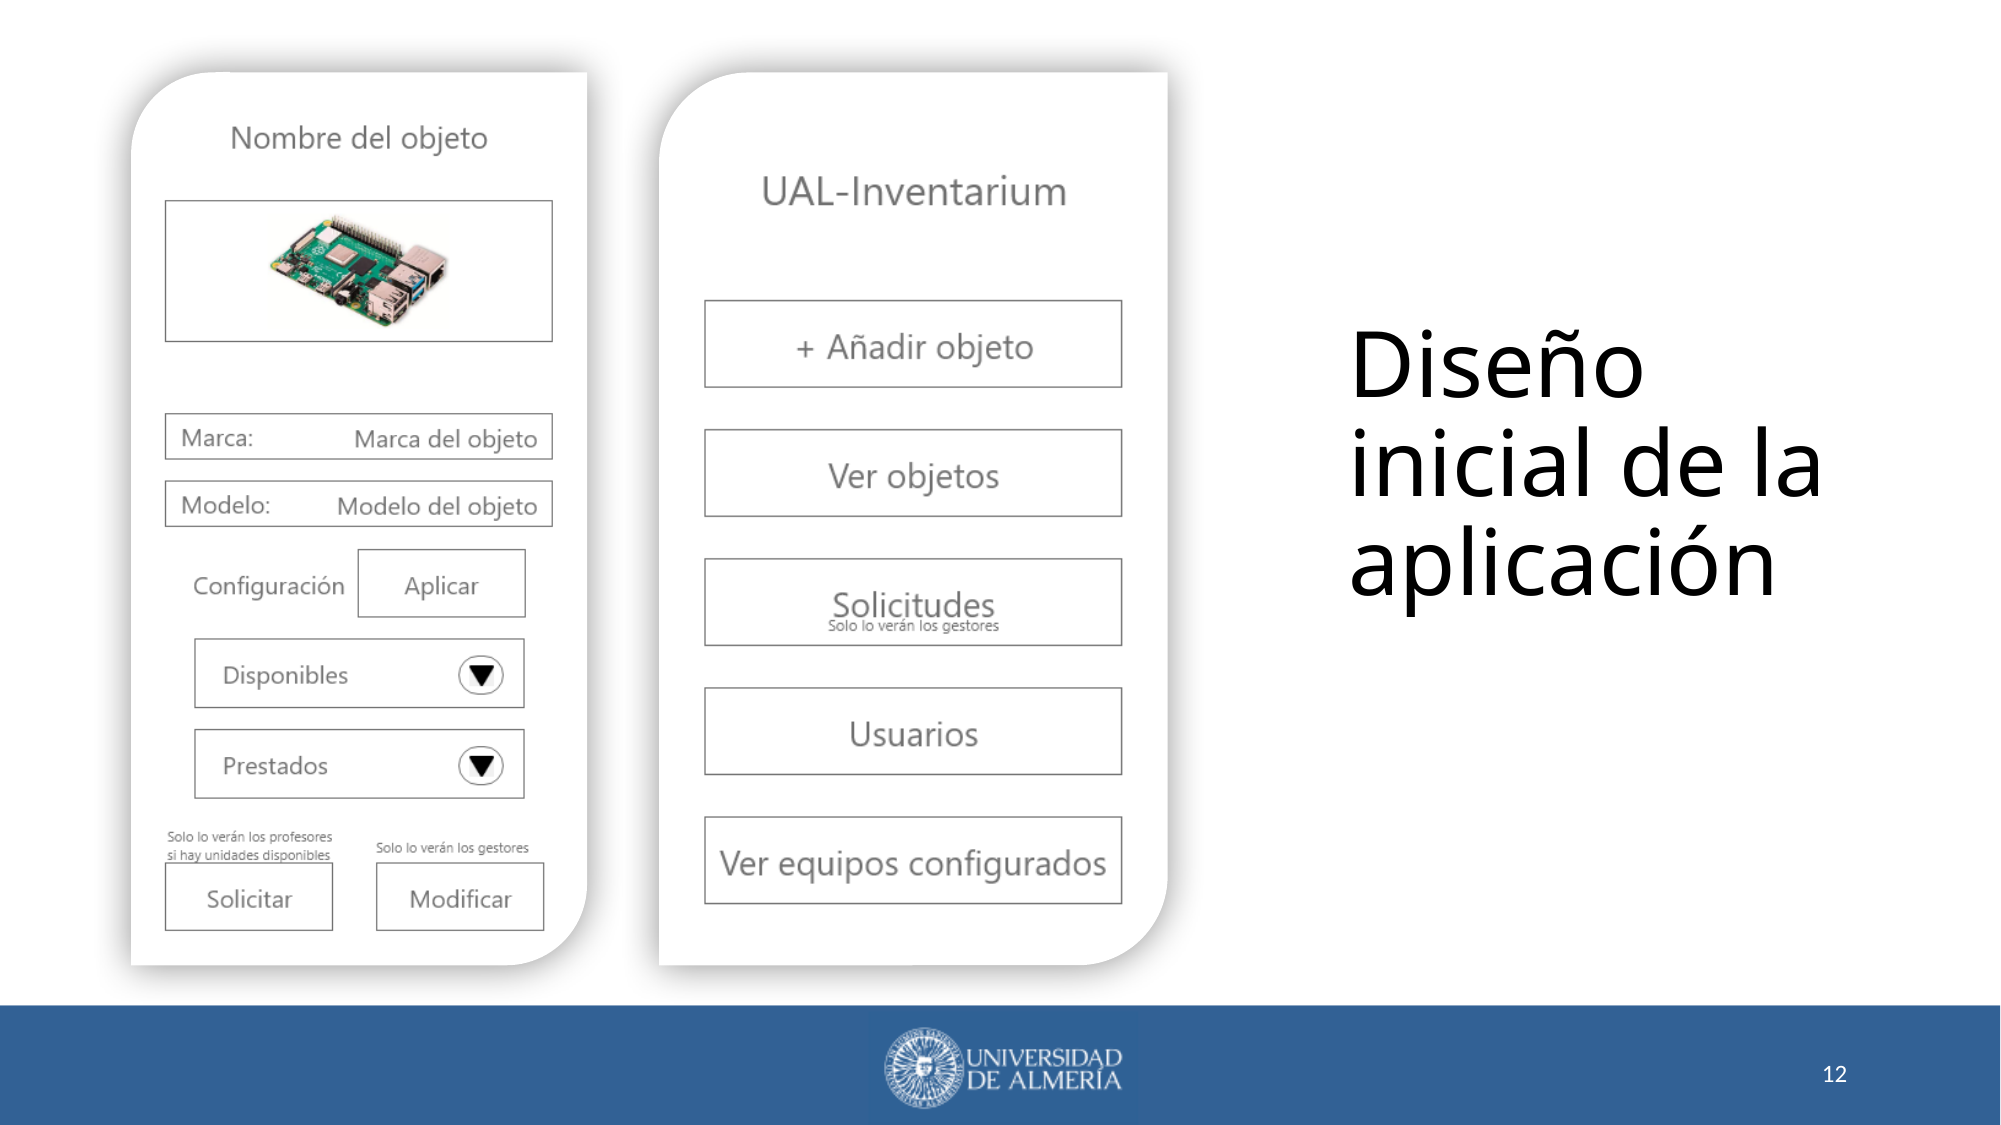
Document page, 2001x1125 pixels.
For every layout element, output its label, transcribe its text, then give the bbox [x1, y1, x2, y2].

title Diseño inicial de la aplicación [1333, 174, 1869, 623]
slide_number 12 [1412, 1042, 1863, 1103]
picture [138, 79, 580, 958]
picture [666, 79, 1161, 958]
